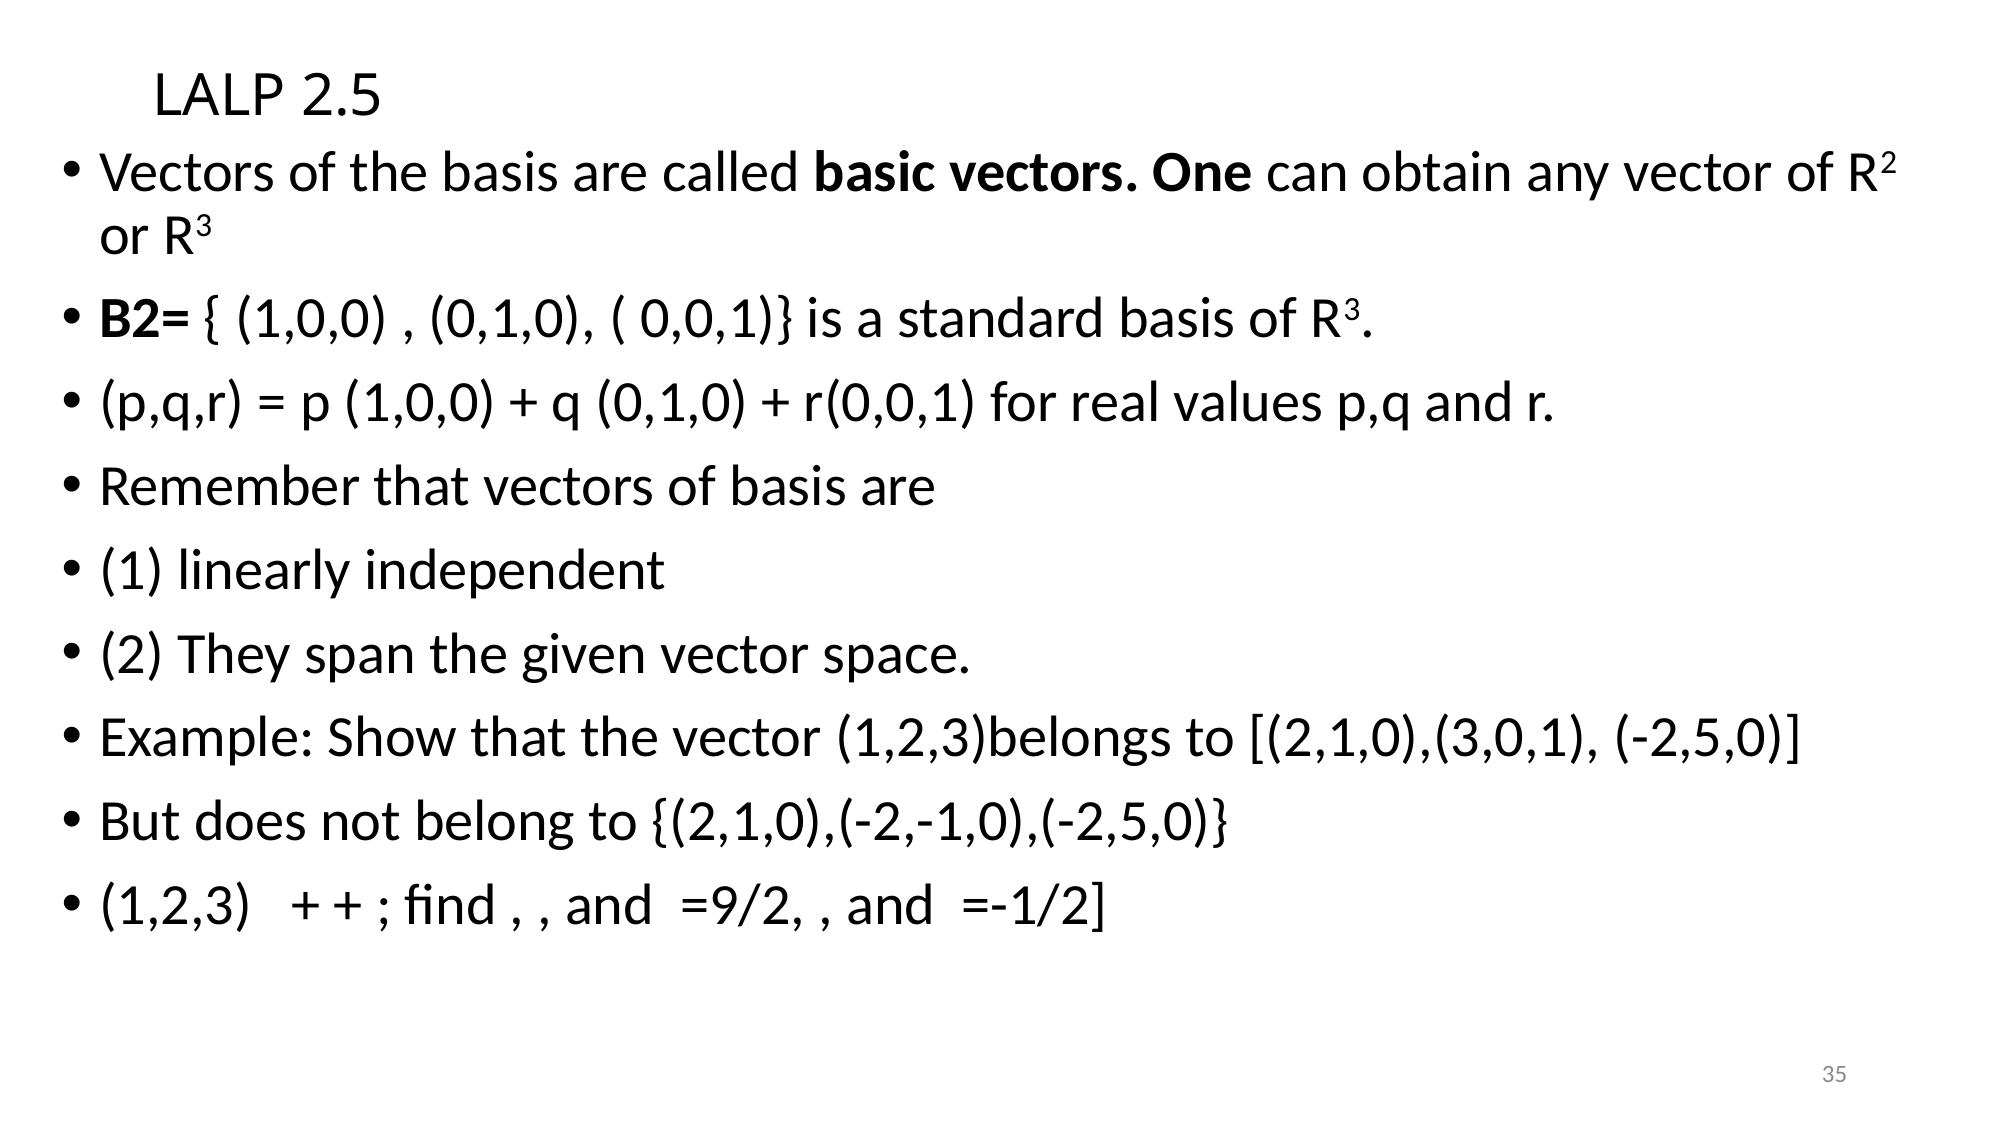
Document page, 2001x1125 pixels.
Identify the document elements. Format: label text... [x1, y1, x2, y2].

slide_number 35 [1412, 1042, 1863, 1103]
title LALP 2.5 [137, 59, 1863, 134]
